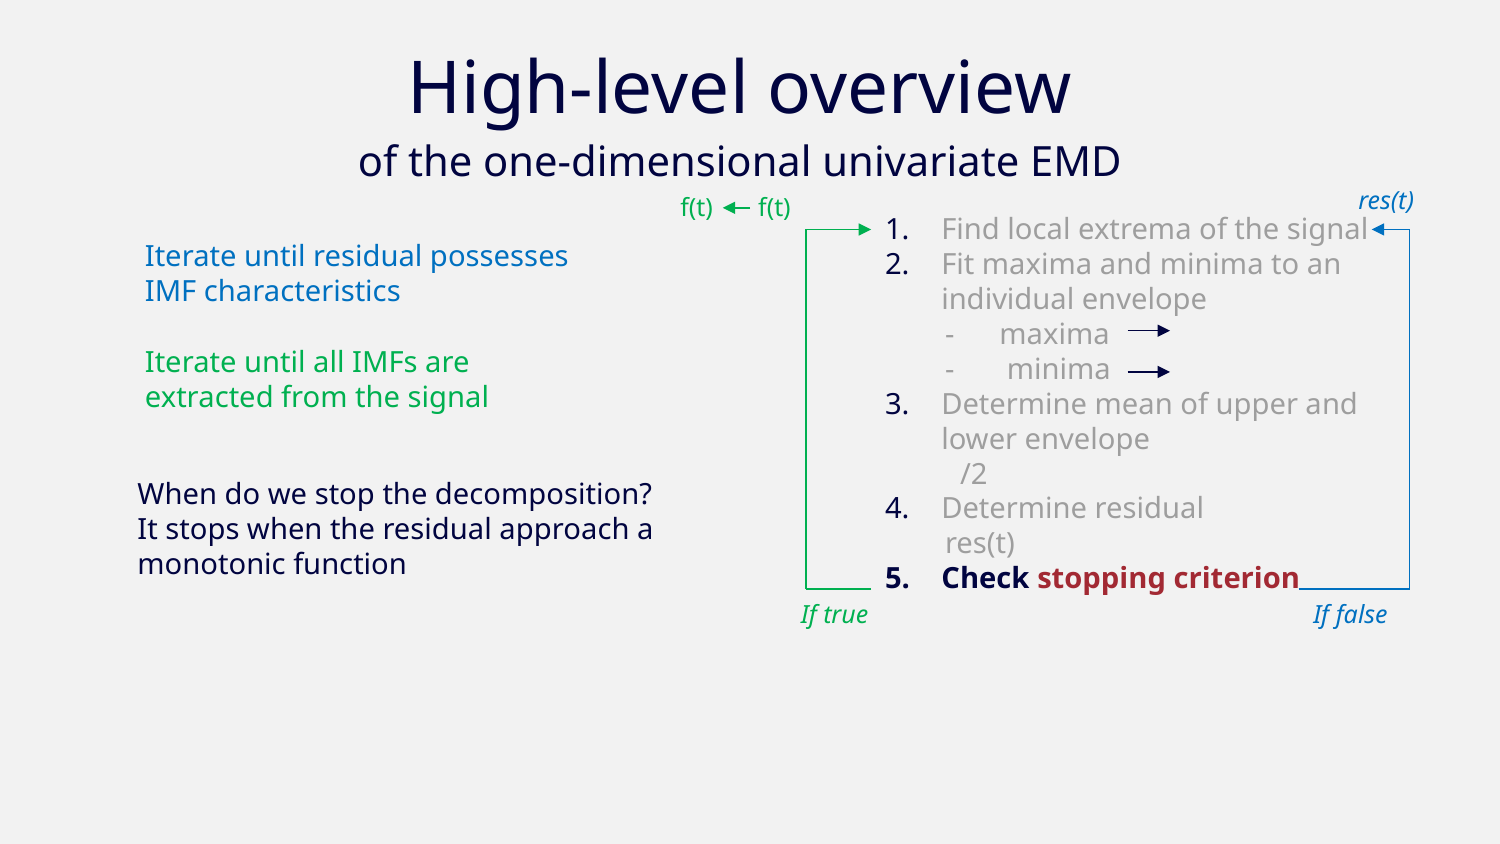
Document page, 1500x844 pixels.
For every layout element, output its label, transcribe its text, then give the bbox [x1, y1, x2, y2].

title High-level overview [108, 26, 1372, 120]
text_box Iterate until all IMFs are extracted from the signal [130, 335, 609, 421]
text_box Iterate until residual possesses IMF characteristics [130, 229, 609, 315]
text_box If false [1298, 591, 1433, 637]
text_box When do we stop the decomposition? It stops when the residual approach a monotonic function [122, 467, 694, 588]
text_box If true [786, 591, 1018, 637]
text_box res(t) [1343, 177, 1455, 222]
title of the one-dimensional univariate EMD [309, 120, 1171, 182]
